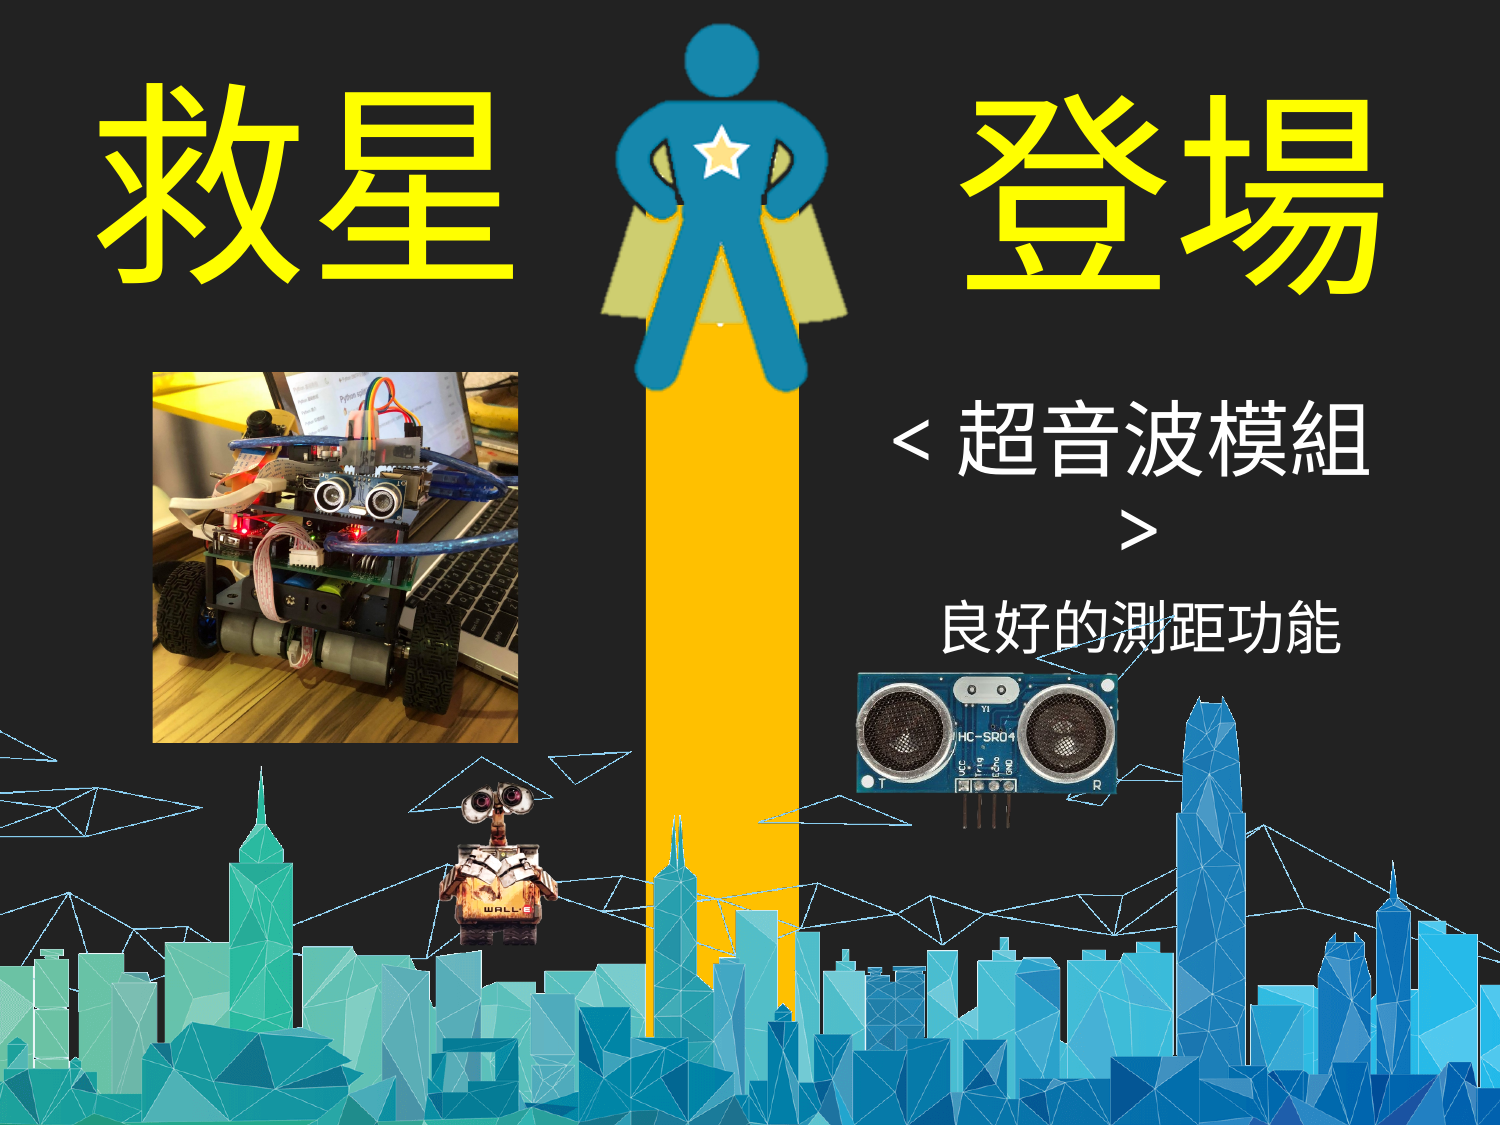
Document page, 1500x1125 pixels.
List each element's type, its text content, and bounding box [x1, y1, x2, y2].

title 救星 [74, 88, 563, 306]
picture [563, 15, 886, 397]
text_box 登場 [939, 97, 1444, 315]
picture [1066, 1116, 1077, 1122]
list <超音波模組> 良好的測距功能 [870, 390, 1409, 615]
picture [0, 372, 1500, 1125]
text_box [645, 397, 800, 615]
